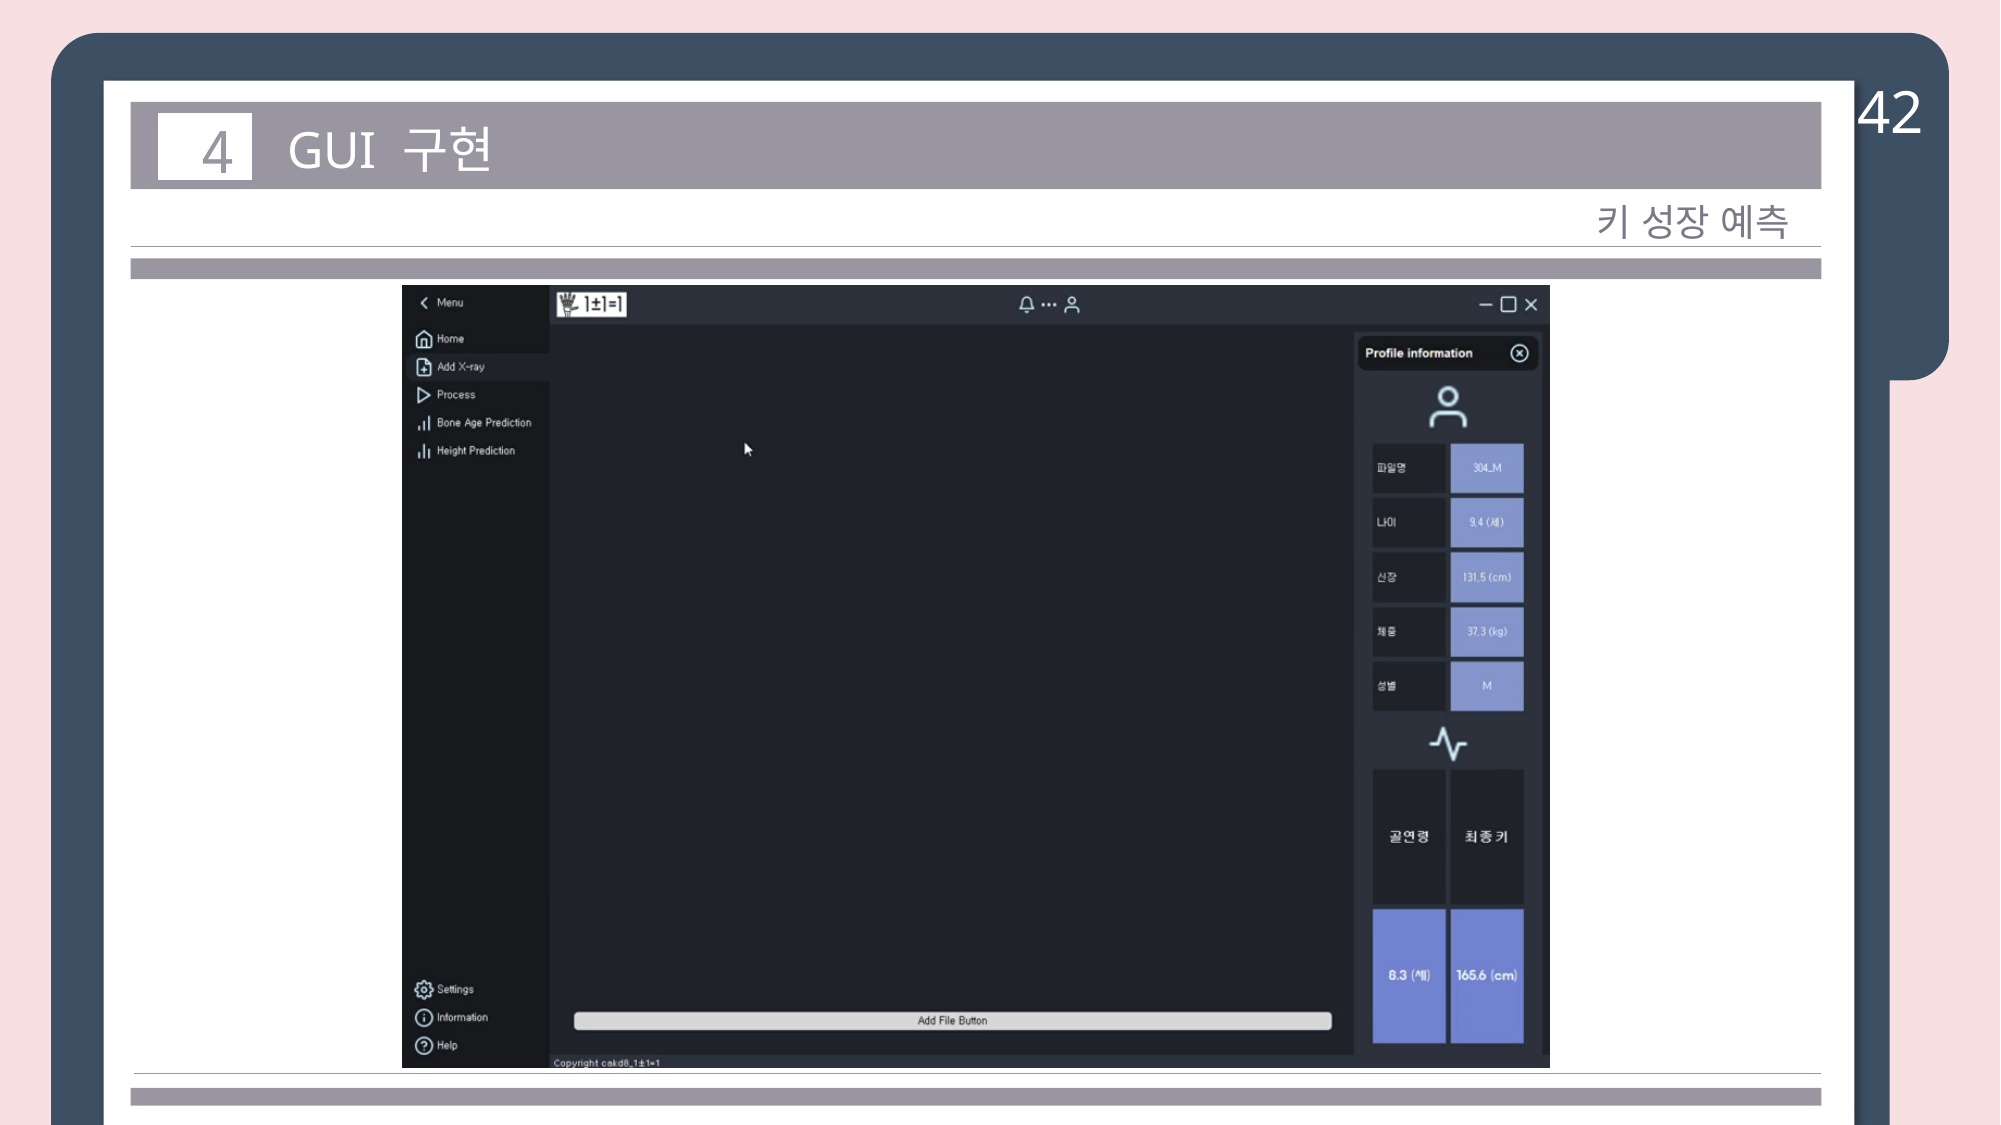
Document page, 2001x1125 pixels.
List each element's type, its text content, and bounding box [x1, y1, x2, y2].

text_box [130, 257, 1822, 280]
text_box [50, 31, 1950, 1125]
text_box 키 성장 예측 [1581, 247, 1805, 252]
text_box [401, 285, 1551, 1069]
text_box [130, 1087, 1822, 1107]
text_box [155, 107, 255, 194]
text_box [103, 80, 1855, 1125]
text_box GUI 구현 [272, 111, 509, 186]
text_box [130, 101, 1822, 190]
text_box 키 성장 예측 [1581, 191, 1805, 246]
slide_number 42 [1488, 80, 1939, 141]
